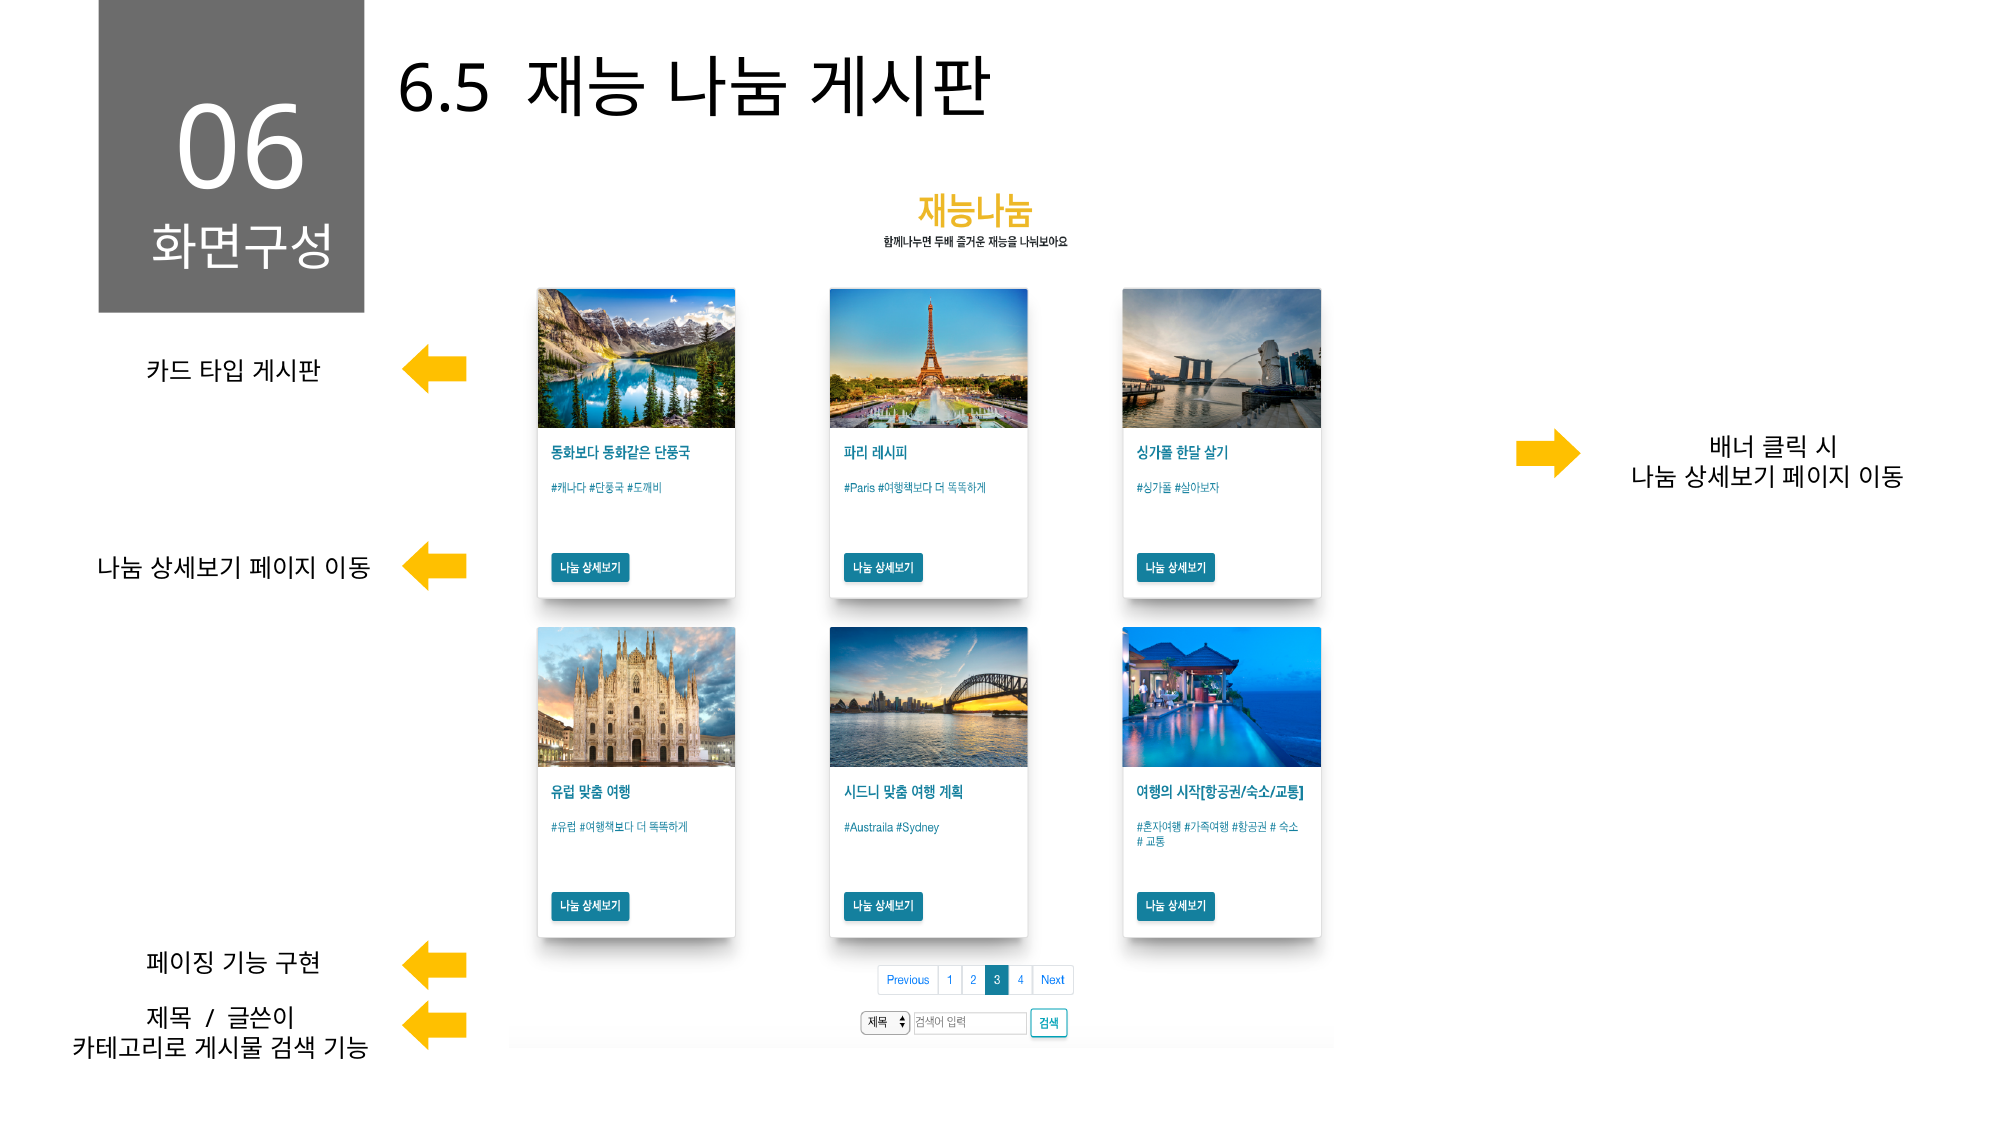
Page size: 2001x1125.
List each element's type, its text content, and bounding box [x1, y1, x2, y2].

text_box 제목 / 글쓴이 카테고리로 게시물 검색 기능 [36, 994, 406, 1070]
text_box [400, 997, 468, 1053]
text_box 나눔 상세보기 페이지 이동 [50, 545, 419, 621]
text_box 카드 타입 게시판 [50, 348, 419, 394]
text_box [400, 341, 468, 397]
text_box 화면구성 [109, 208, 351, 283]
text_box [98, 0, 365, 314]
text_box 페이징 기능 구현 [49, 939, 419, 985]
text_box [400, 538, 468, 594]
text_box [1515, 425, 1583, 481]
text_box 배너 클릭 시 나눔 상세보기 페이지 이동 [1573, 423, 1964, 529]
text_box [400, 937, 468, 993]
picture [508, 177, 1334, 1048]
text_box 06 [136, 64, 323, 208]
text_box 6.5 재능 나눔 게시판 [382, 37, 1069, 132]
